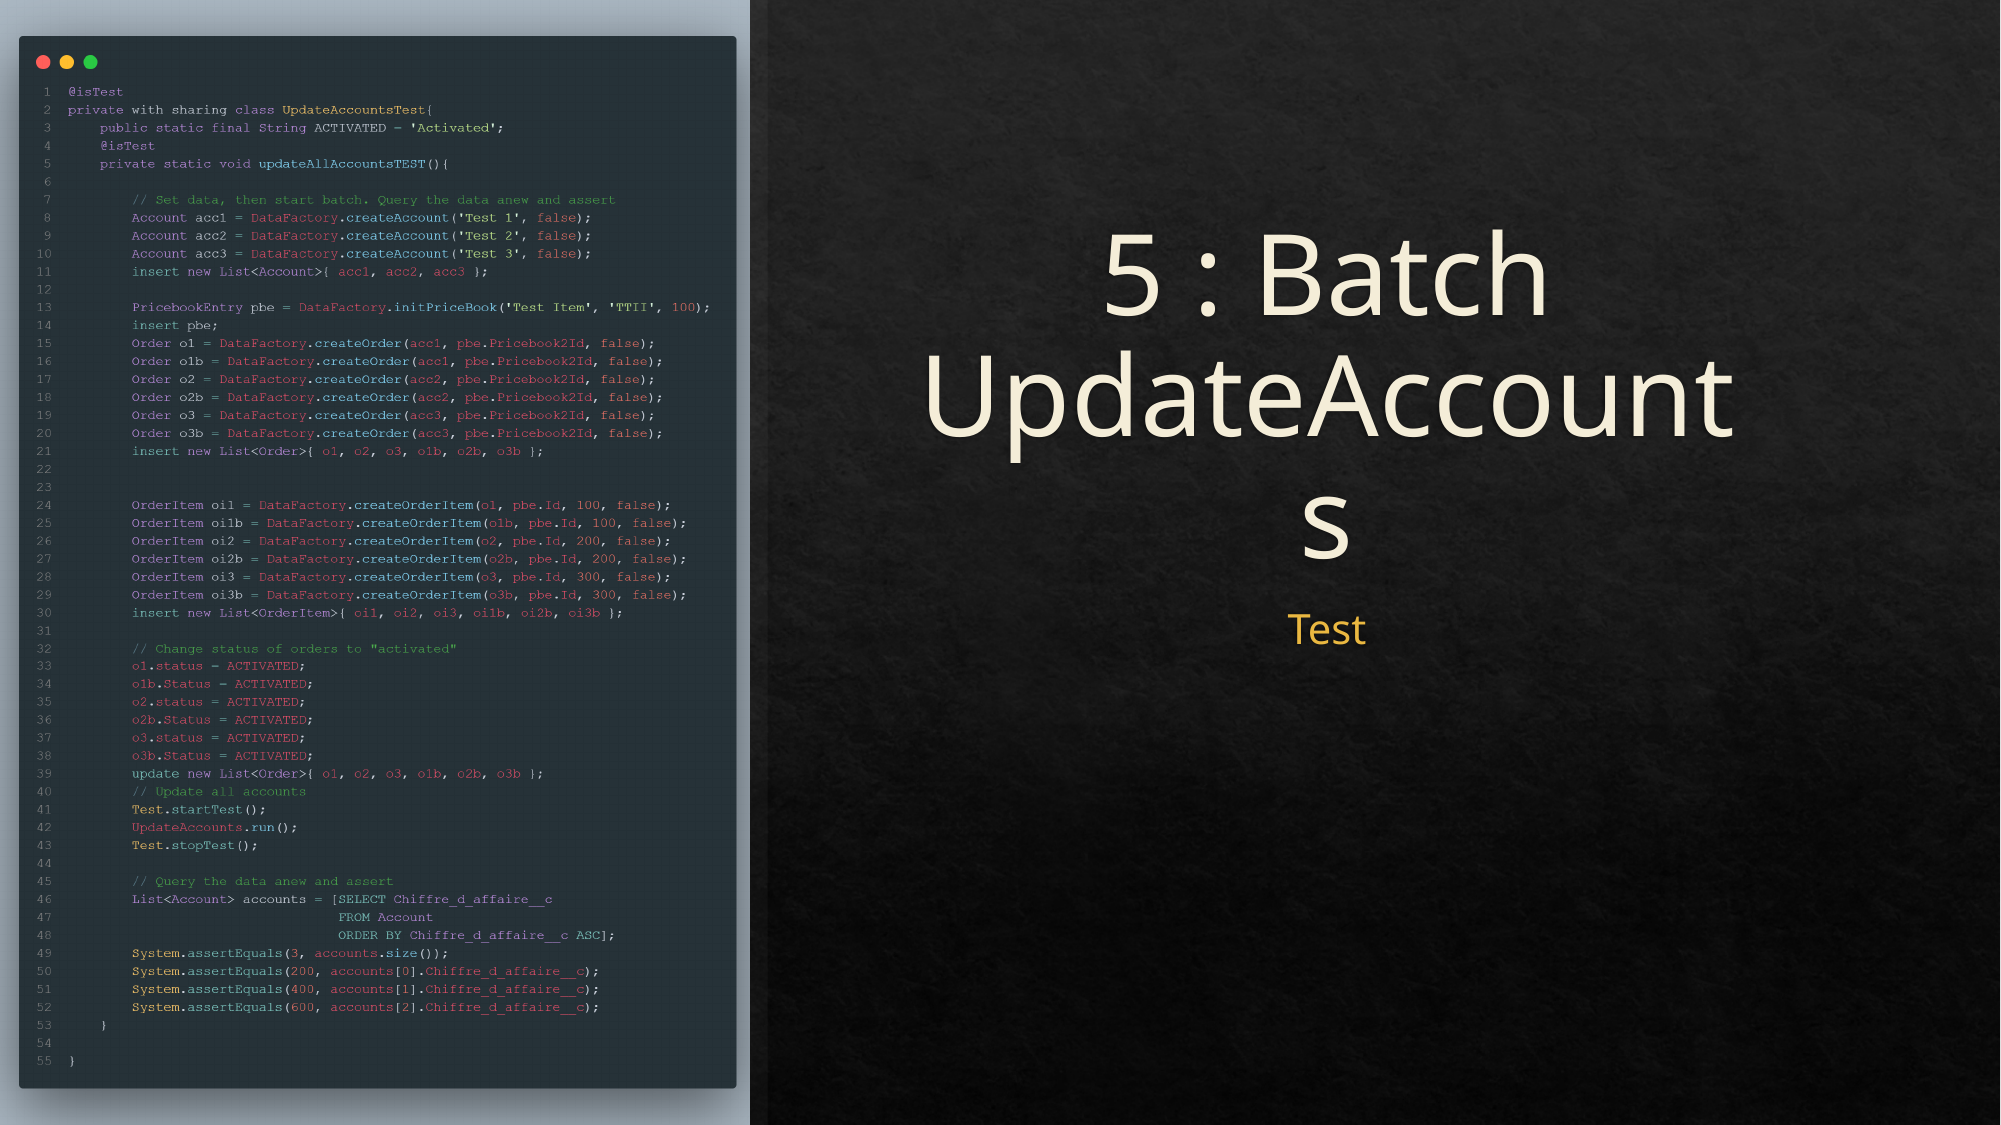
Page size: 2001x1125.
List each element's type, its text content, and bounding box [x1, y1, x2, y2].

title 5 : Batch UpdateAccounts [880, 202, 1774, 587]
list Test [880, 590, 1774, 866]
text_box [774, 0, 2000, 1125]
picture [0, 0, 768, 1125]
